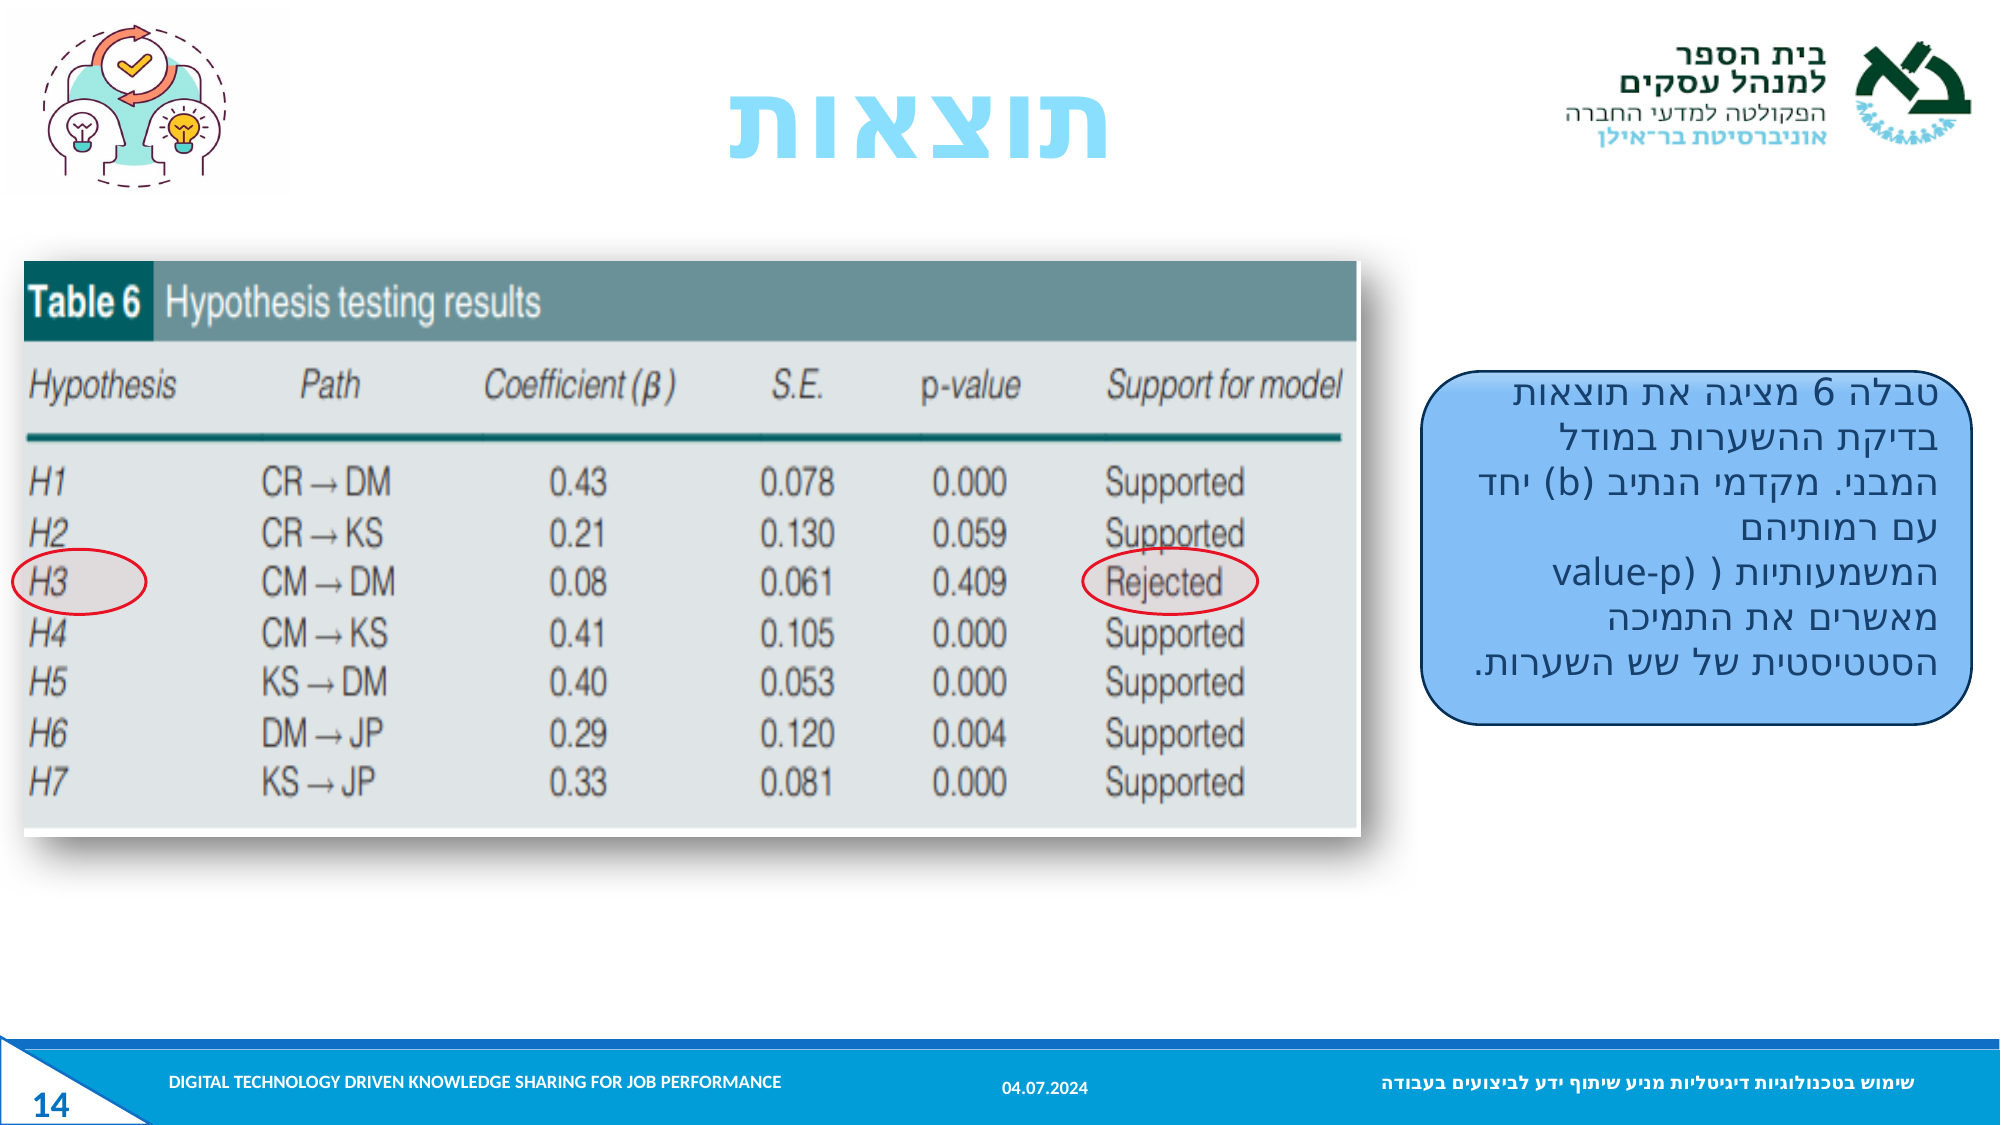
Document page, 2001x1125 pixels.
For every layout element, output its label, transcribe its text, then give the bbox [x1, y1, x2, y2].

text_box תוצאות [715, 38, 1132, 189]
footer שימוש בטכנולוגיות דיגיטליות מניע שיתוף ידע לביצועים בעבודה [1312, 1051, 1988, 1112]
text_box [11, 564, 21, 600]
picture [2, 6, 290, 197]
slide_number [986, 1056, 1437, 1117]
picture [1557, 17, 1973, 170]
text_box טבלה 6 מציגה את תוצאות בדיקת ההשערות במודל המבני. מקדמי הנתיב (b) יחד עם רמותיהם המשמעותיות ( (value-p מאשרים את התמיכה הסטטיסטית של שש השערות. [1420, 370, 1973, 726]
text_box 14 [0, 1035, 154, 1125]
text_box Digital technology driven knowledge sharing for job performance [137, 1050, 813, 1111]
picture [23, 260, 1361, 837]
